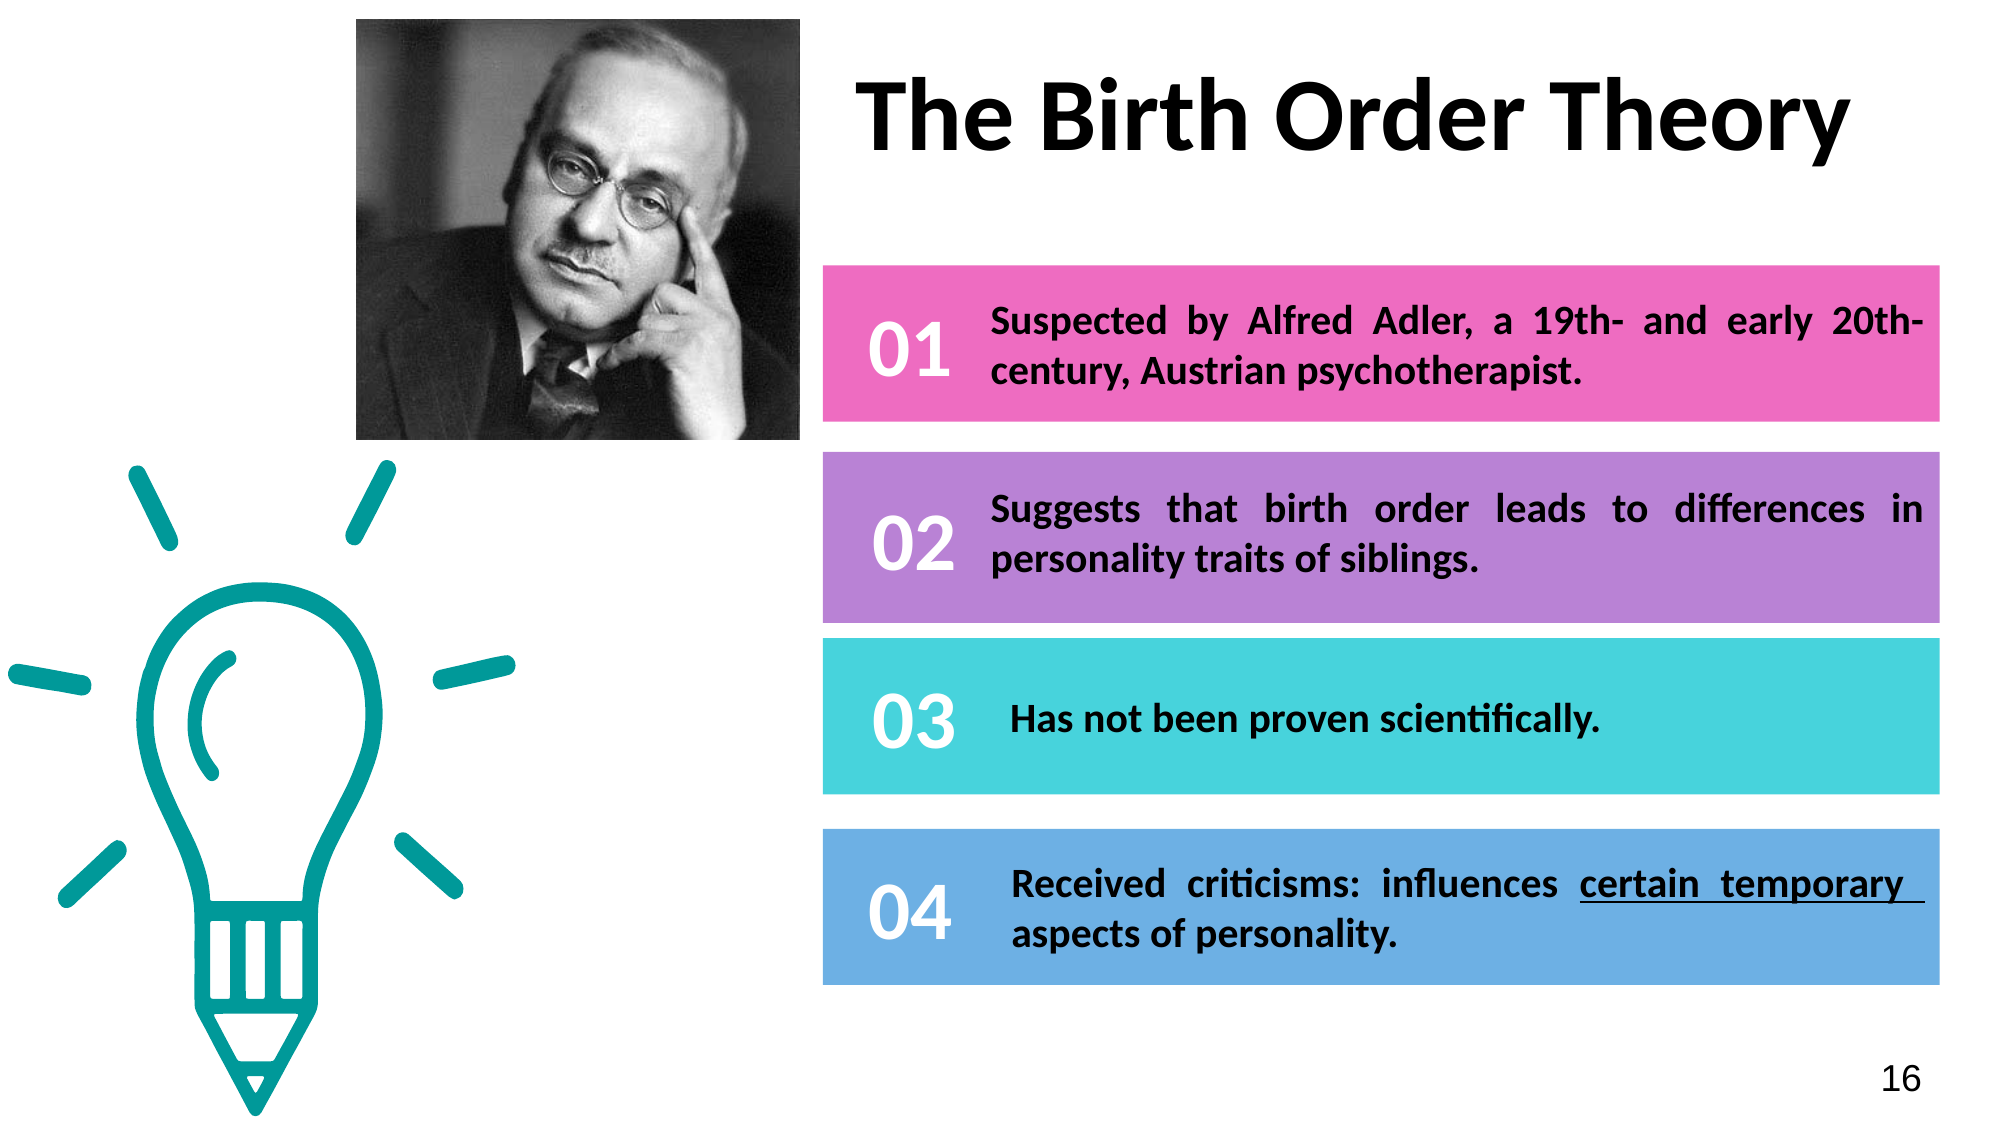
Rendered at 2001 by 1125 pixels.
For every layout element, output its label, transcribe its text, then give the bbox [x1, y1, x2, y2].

text_box [822, 451, 1940, 623]
text_box 03 [850, 658, 980, 774]
text_box 01 [846, 285, 975, 401]
text_box Has not been proven scientifically. [995, 683, 1960, 749]
text_box Received criticisms: influences certain temporary aspects of personality. [996, 848, 1940, 964]
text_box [7, 459, 516, 1118]
text_box Suspected by Alfred Adler, a 19th- and early 20th-century, Austrian psychotherapist. [975, 285, 1940, 401]
text_box Suggests that birth order leads to differences in personality traits of siblings. [975, 473, 1940, 589]
slide_number ‹#› [1865, 1046, 1961, 1099]
text_box [822, 265, 1940, 422]
text_box [822, 638, 1940, 795]
text_box [822, 828, 1940, 985]
text_box The Birth Order Theory [804, 38, 1981, 179]
text_box 02 [850, 479, 980, 595]
picture [355, 18, 800, 441]
text_box 04 [846, 848, 976, 964]
